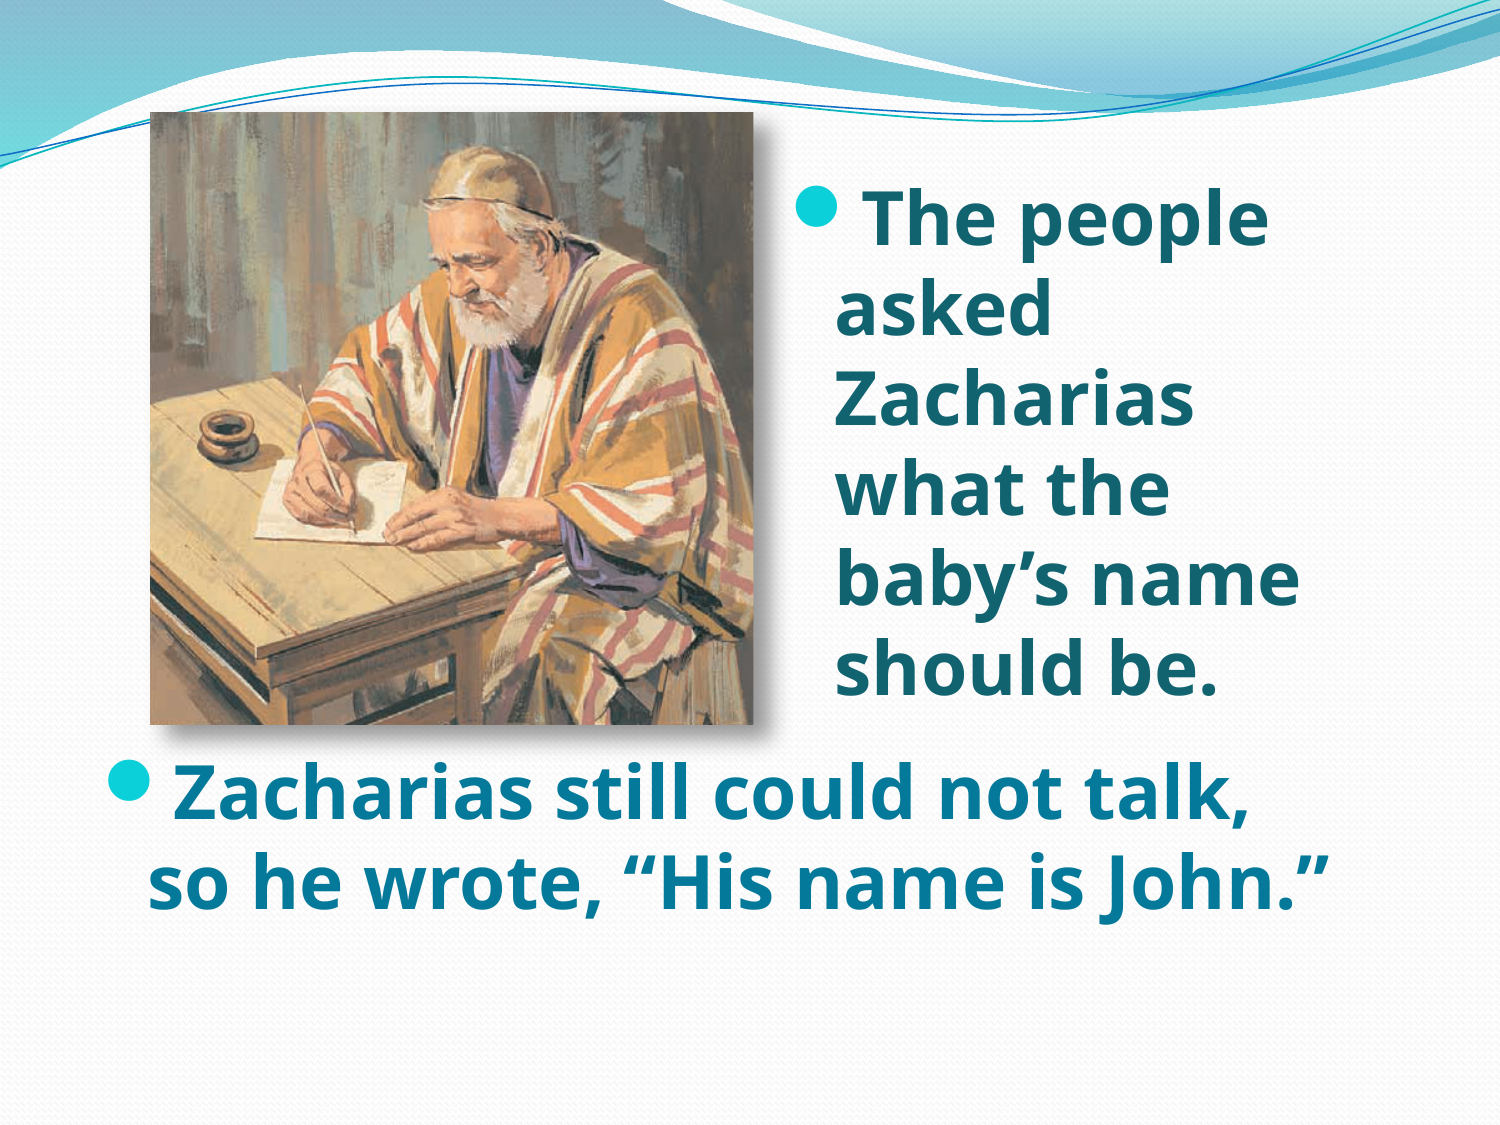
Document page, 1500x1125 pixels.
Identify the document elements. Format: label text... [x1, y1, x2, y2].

picture [149, 112, 754, 726]
list The people asked Zacharias what the baby’s name should be. [786, 162, 1350, 725]
text_box Zacharias still could not talk, so he wrote, “His name is John.” [87, 737, 1350, 1039]
